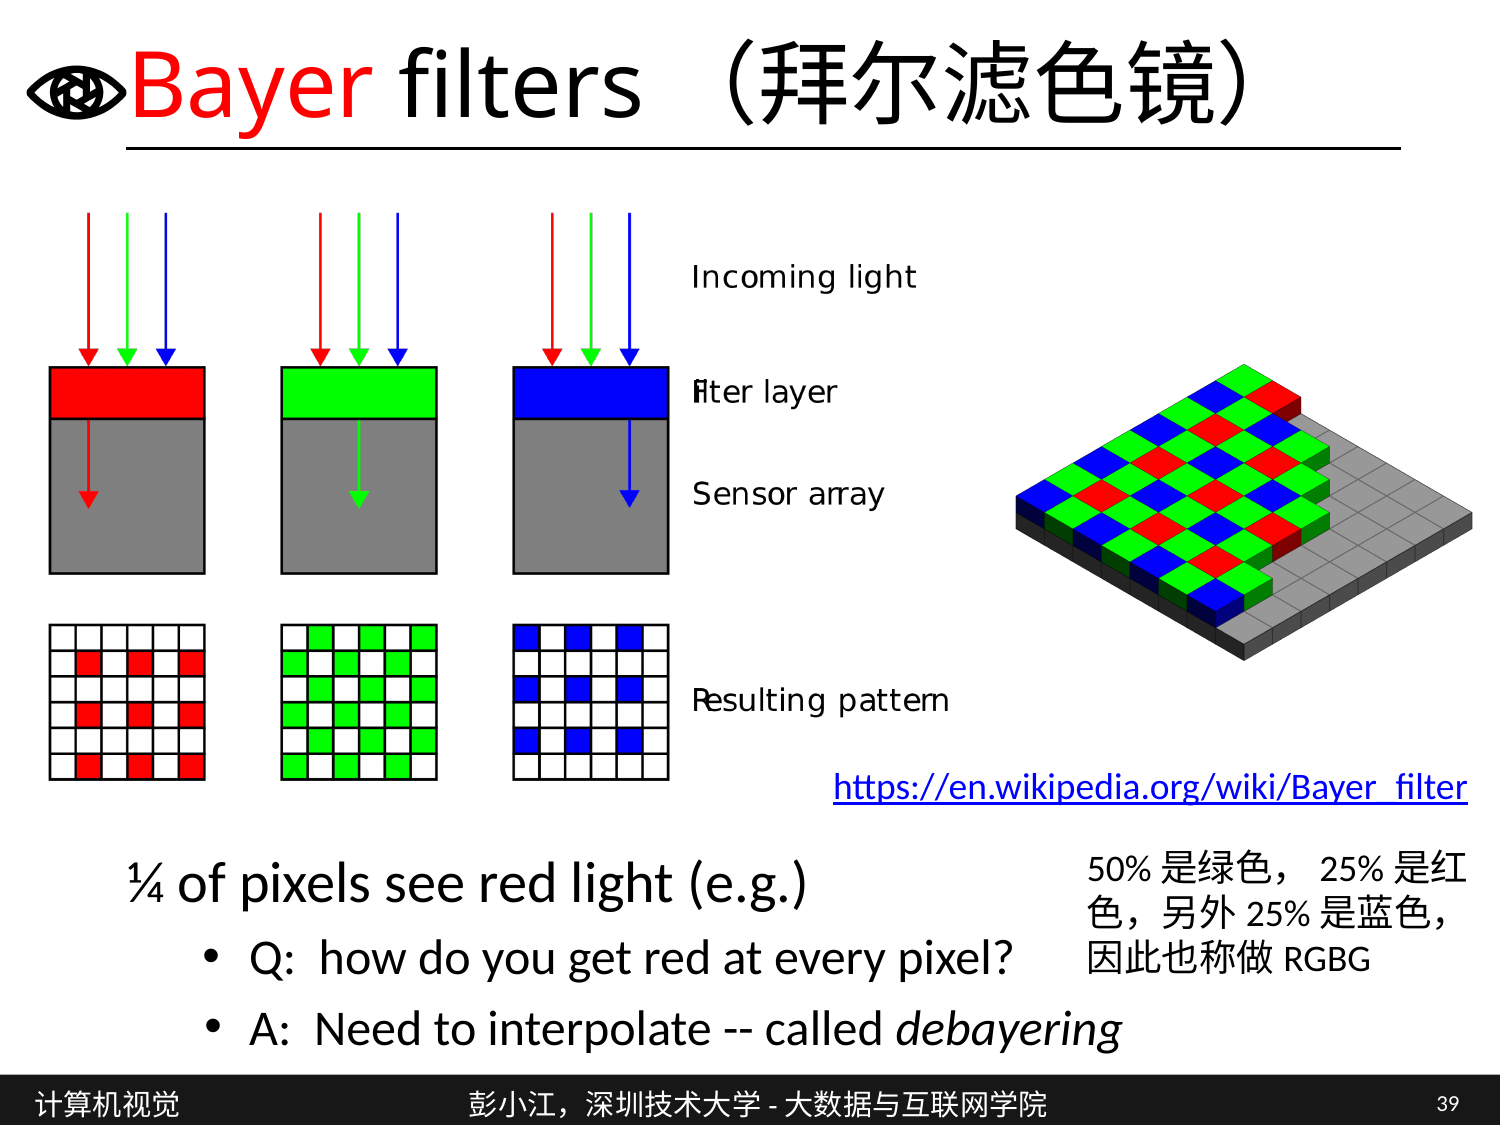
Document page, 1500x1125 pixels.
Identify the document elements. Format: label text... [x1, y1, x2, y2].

text_box 50%是绿色，25%是红色，另外25%是蓝色，因此也称做RGBG [1072, 836, 1489, 986]
picture [24, 187, 990, 805]
picture [1014, 362, 1475, 662]
title Bayer filters（拜尔滤色镜） [112, 0, 1388, 163]
text_box https://en.wikipedia.org/wiki/Bayer_filter [663, 761, 1500, 821]
list ¼ of pixels see red light (e.g.) Q: how do you get red at every pixel? A: Need to interpolate -- called debayering [112, 836, 1388, 1039]
